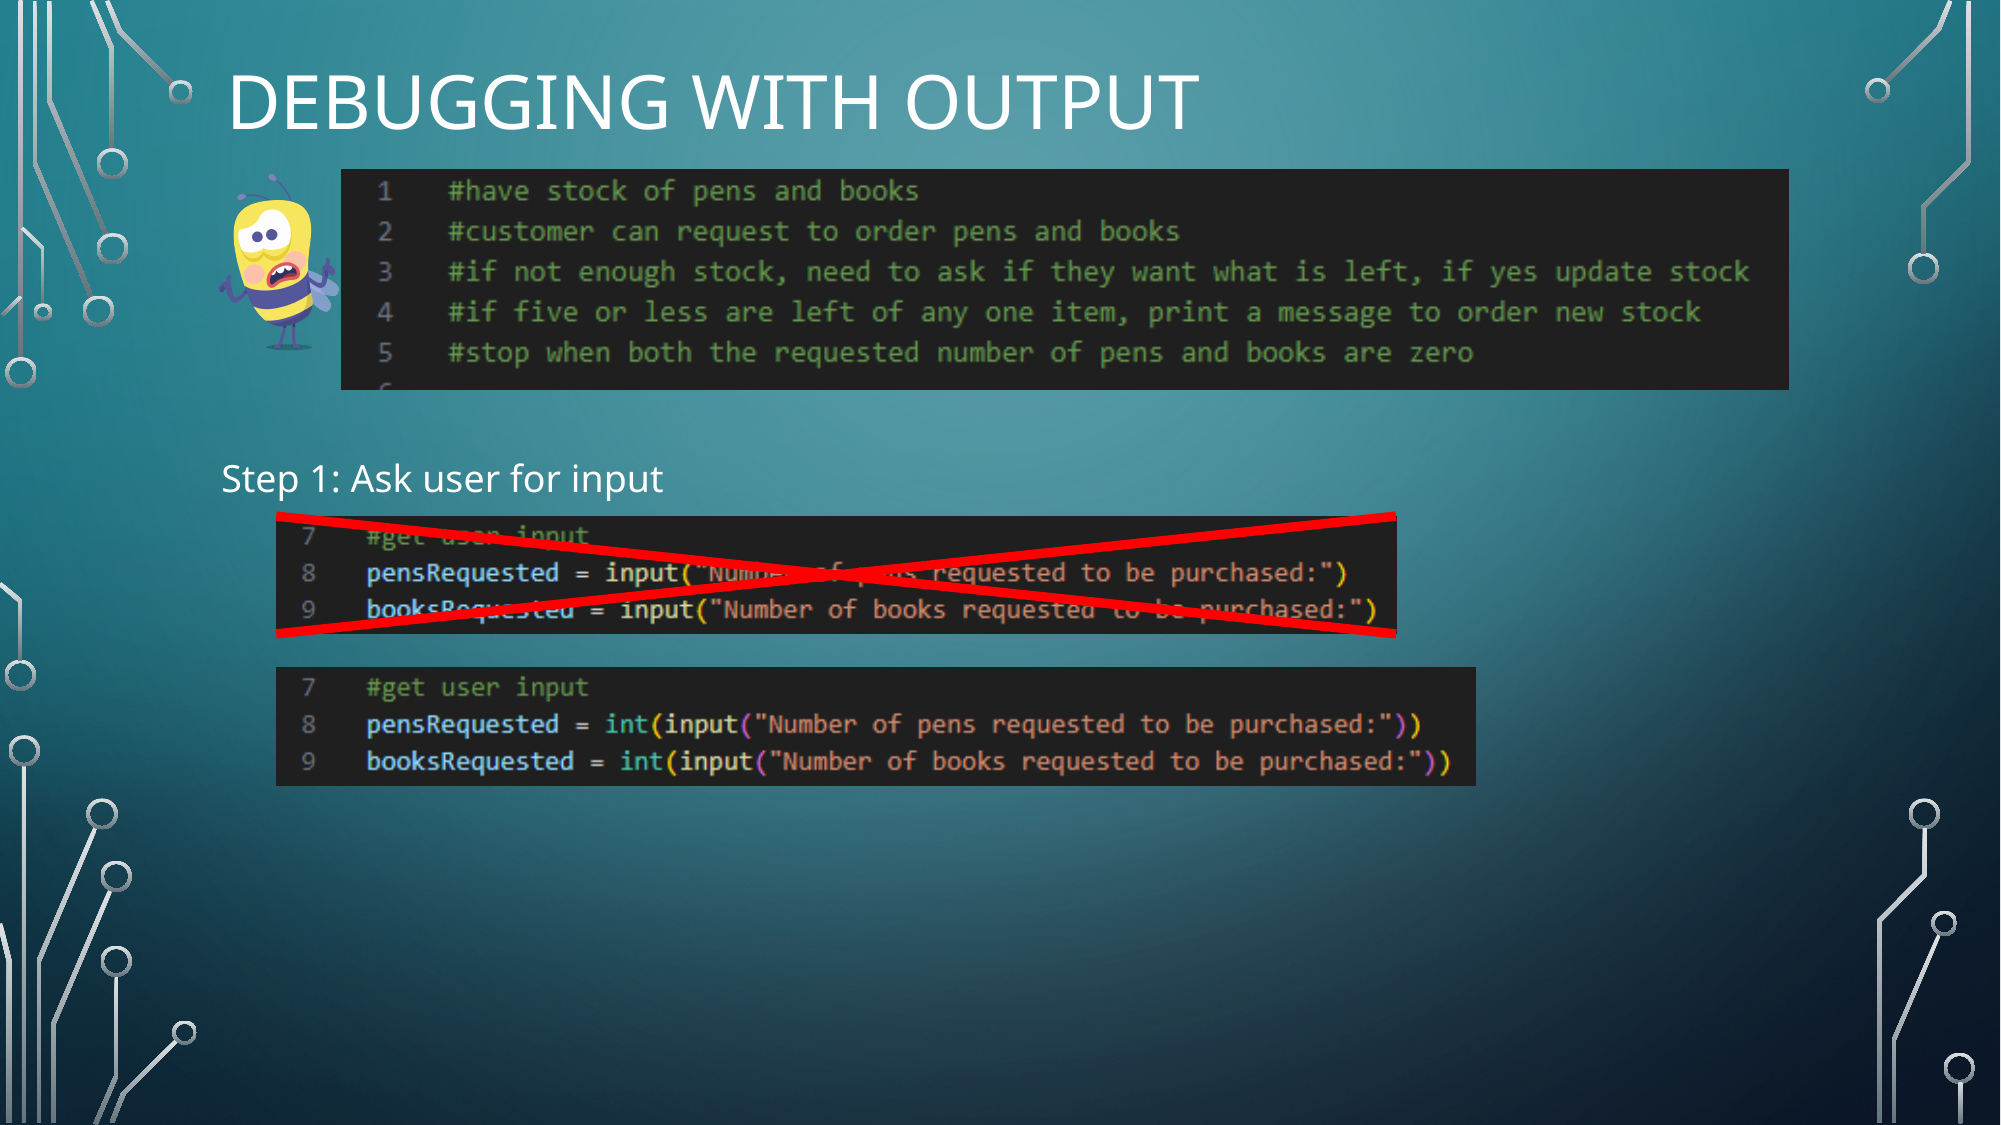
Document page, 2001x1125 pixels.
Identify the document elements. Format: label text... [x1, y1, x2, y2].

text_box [275, 515, 1397, 635]
picture [275, 667, 1476, 786]
picture [181, 169, 1790, 390]
title debugging with output [211, 0, 1836, 227]
text_box Step 1: Ask user for input [206, 447, 679, 508]
